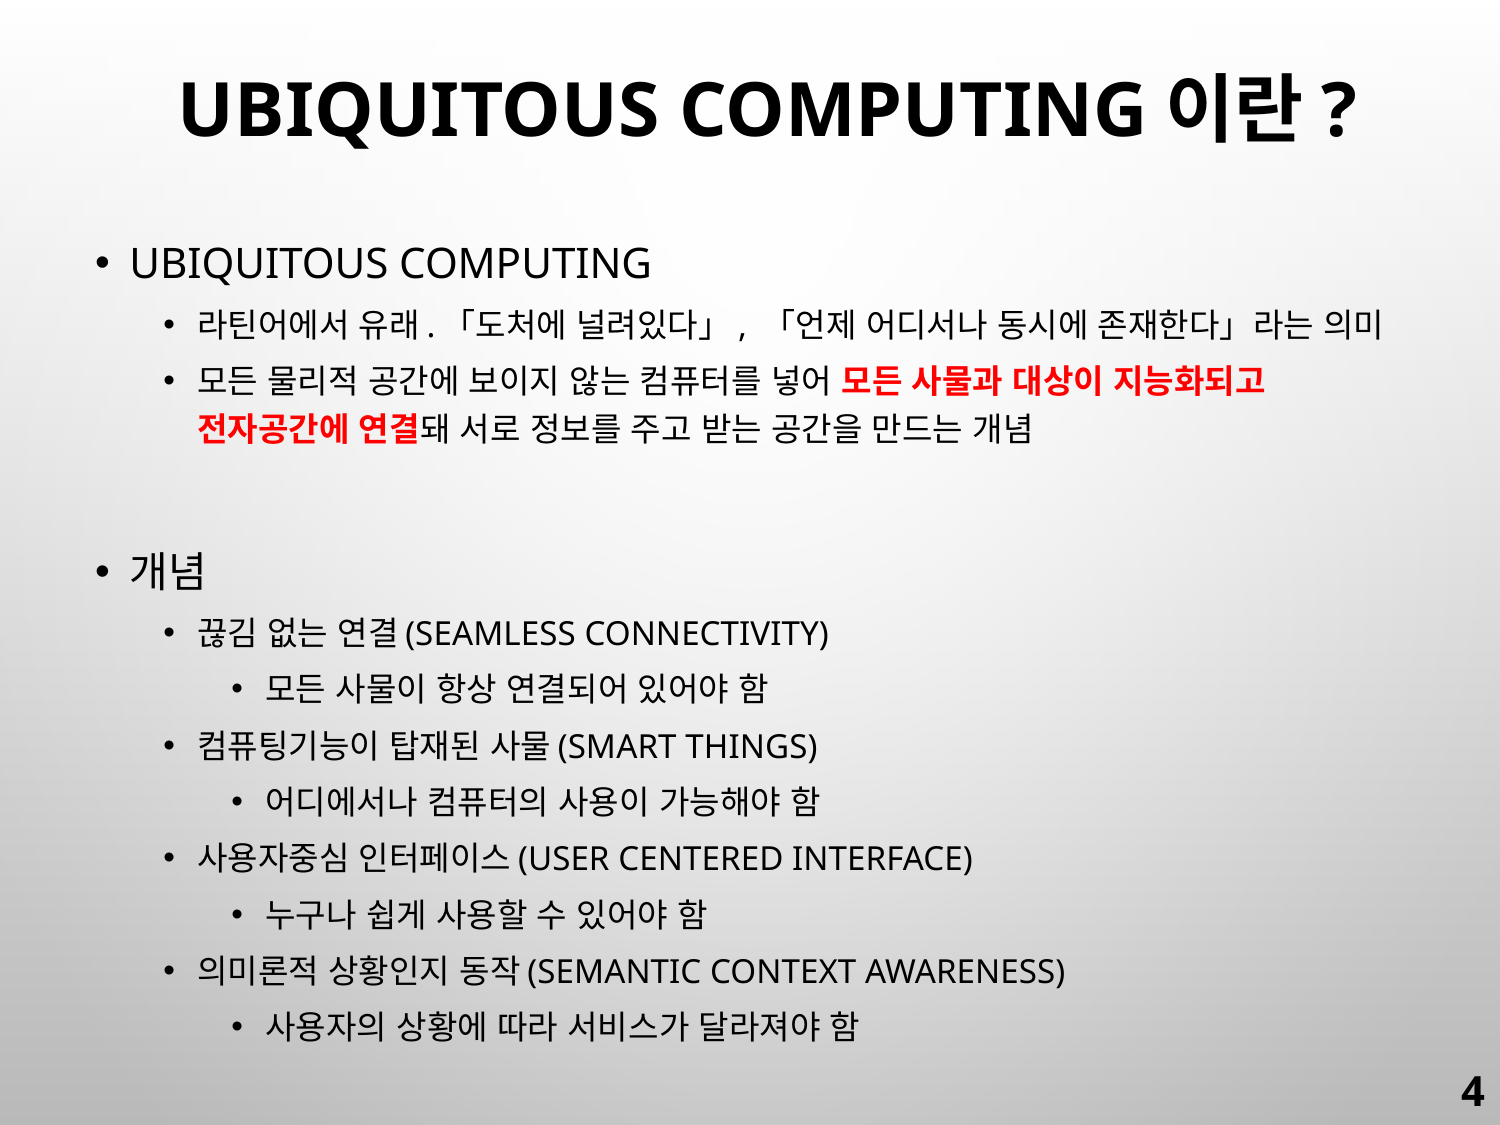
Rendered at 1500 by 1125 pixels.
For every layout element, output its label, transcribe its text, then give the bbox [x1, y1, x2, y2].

slide_number 4 [1405, 1063, 1500, 1124]
title Ubiquitous Computing이란? [64, 18, 1471, 206]
picture [0, 0, 1500, 1125]
list Ubiquitous Computing 라틴어에서 유래.「도처에 널려있다」, 「언제 어디서나 동시에 존재한다」라는 의미 모든 물리적 공간에 보이지 않는 컴퓨터를 넣어 모든 사물과 대상이 지능화되고 전자공간에 연결돼 서로 정보를 주고 받는 공간을 만드는 개념 개념 끊김 없는 연결(Seamless Connectivity) 모든 사물이 항상 연결되어 있어야 함 컴퓨팅기능이 탑재된 사물(Smart Things) 어디에서나 컴퓨터의 사용이 가능해야 함 사용자중심 인터페이스(User Centered Interface) 누구나 쉽게 사용할 수 있어야 함 의미론적 상황인지 동작(Semantic Context Awareness) 사용자의 상황에 따라 서비스가 달라져야 함 [80, 219, 1431, 1063]
